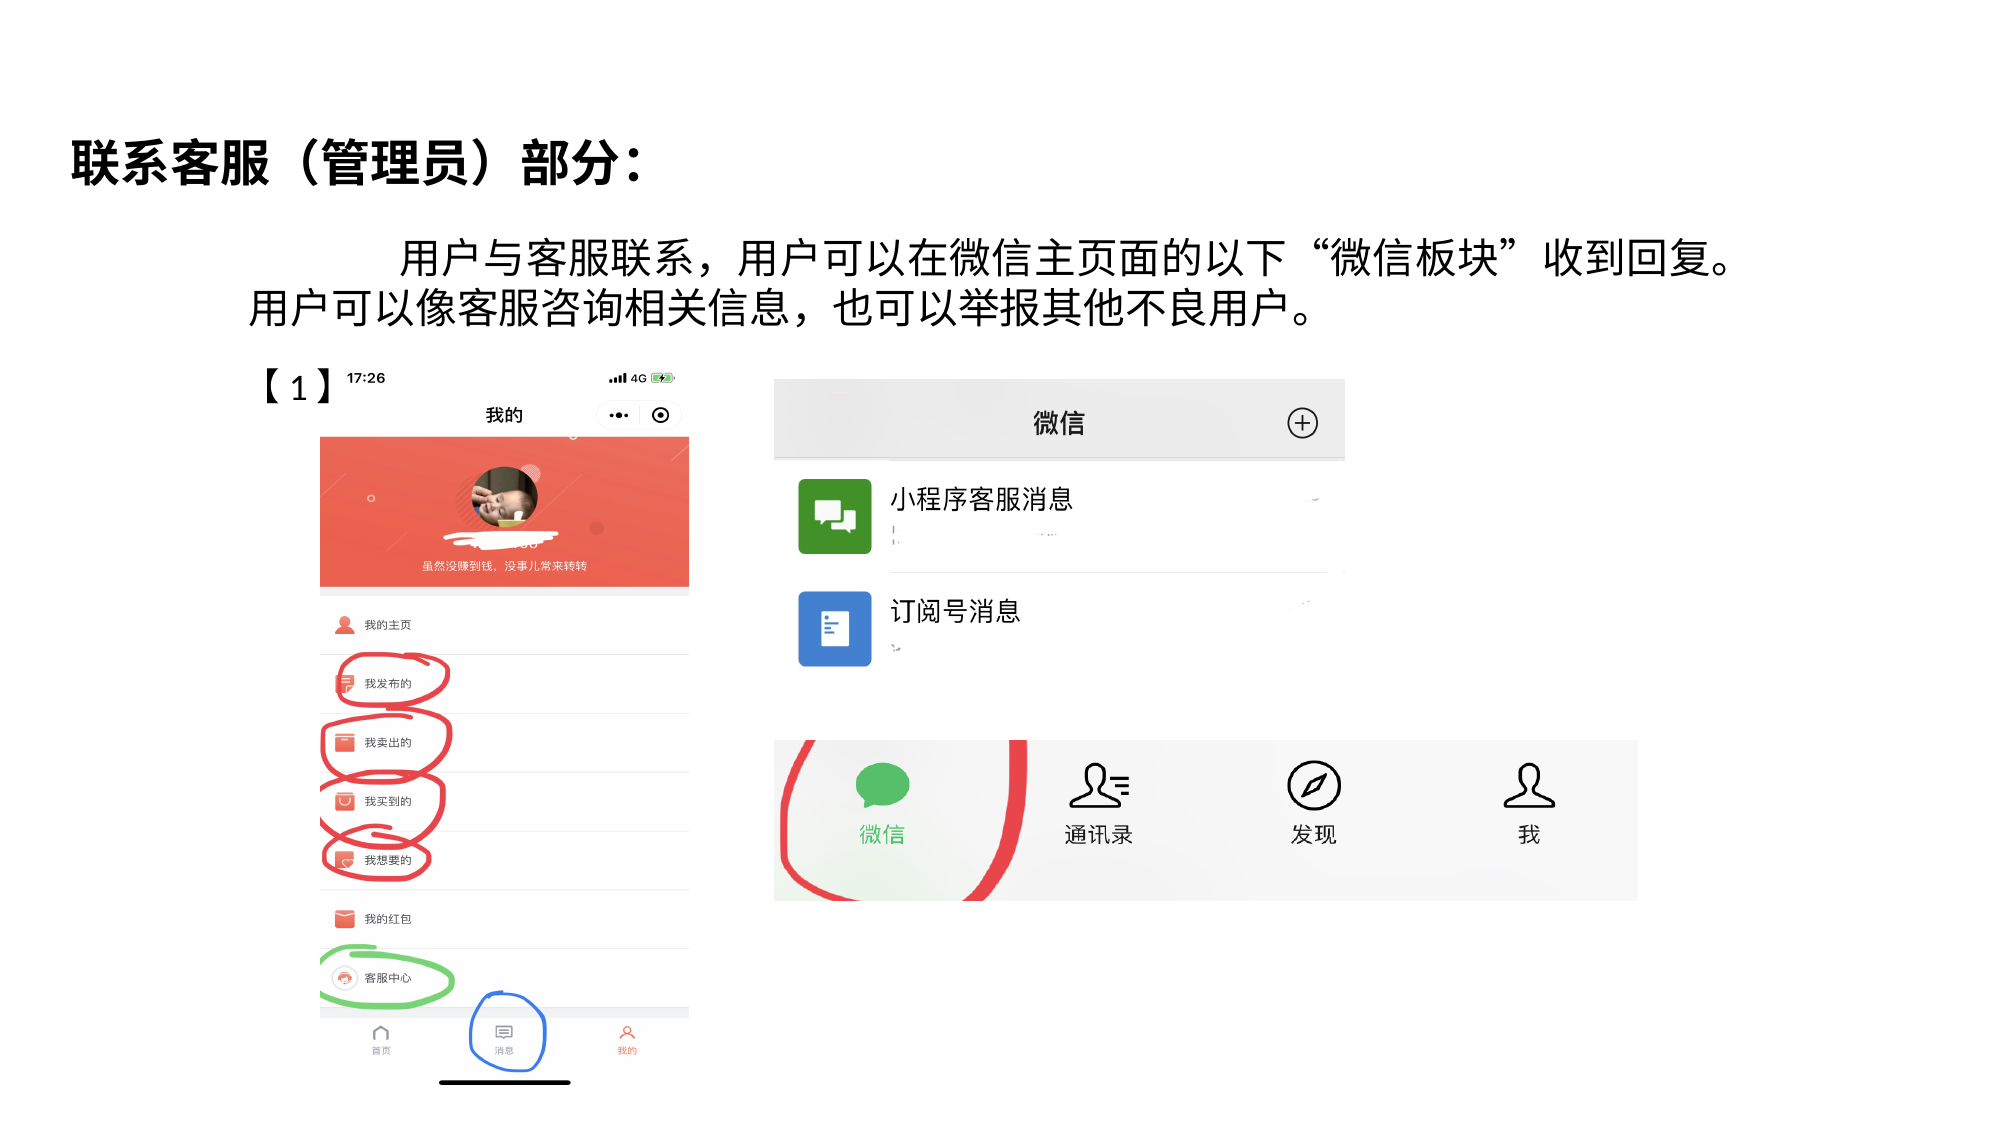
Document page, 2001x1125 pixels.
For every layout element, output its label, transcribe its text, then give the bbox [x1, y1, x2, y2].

text_box 联系客服（管理员）部分： [56, 80, 686, 199]
text_box 【1】 [227, 355, 369, 416]
picture [320, 357, 689, 1092]
picture [774, 379, 1345, 678]
picture [774, 740, 1638, 901]
text_box 用户与客服联系，用户可以在微信主页面的以下“微信板块”收到回复。用户可以像客服咨询相关信息，也可以举报其他不良用户。 [233, 224, 1768, 340]
